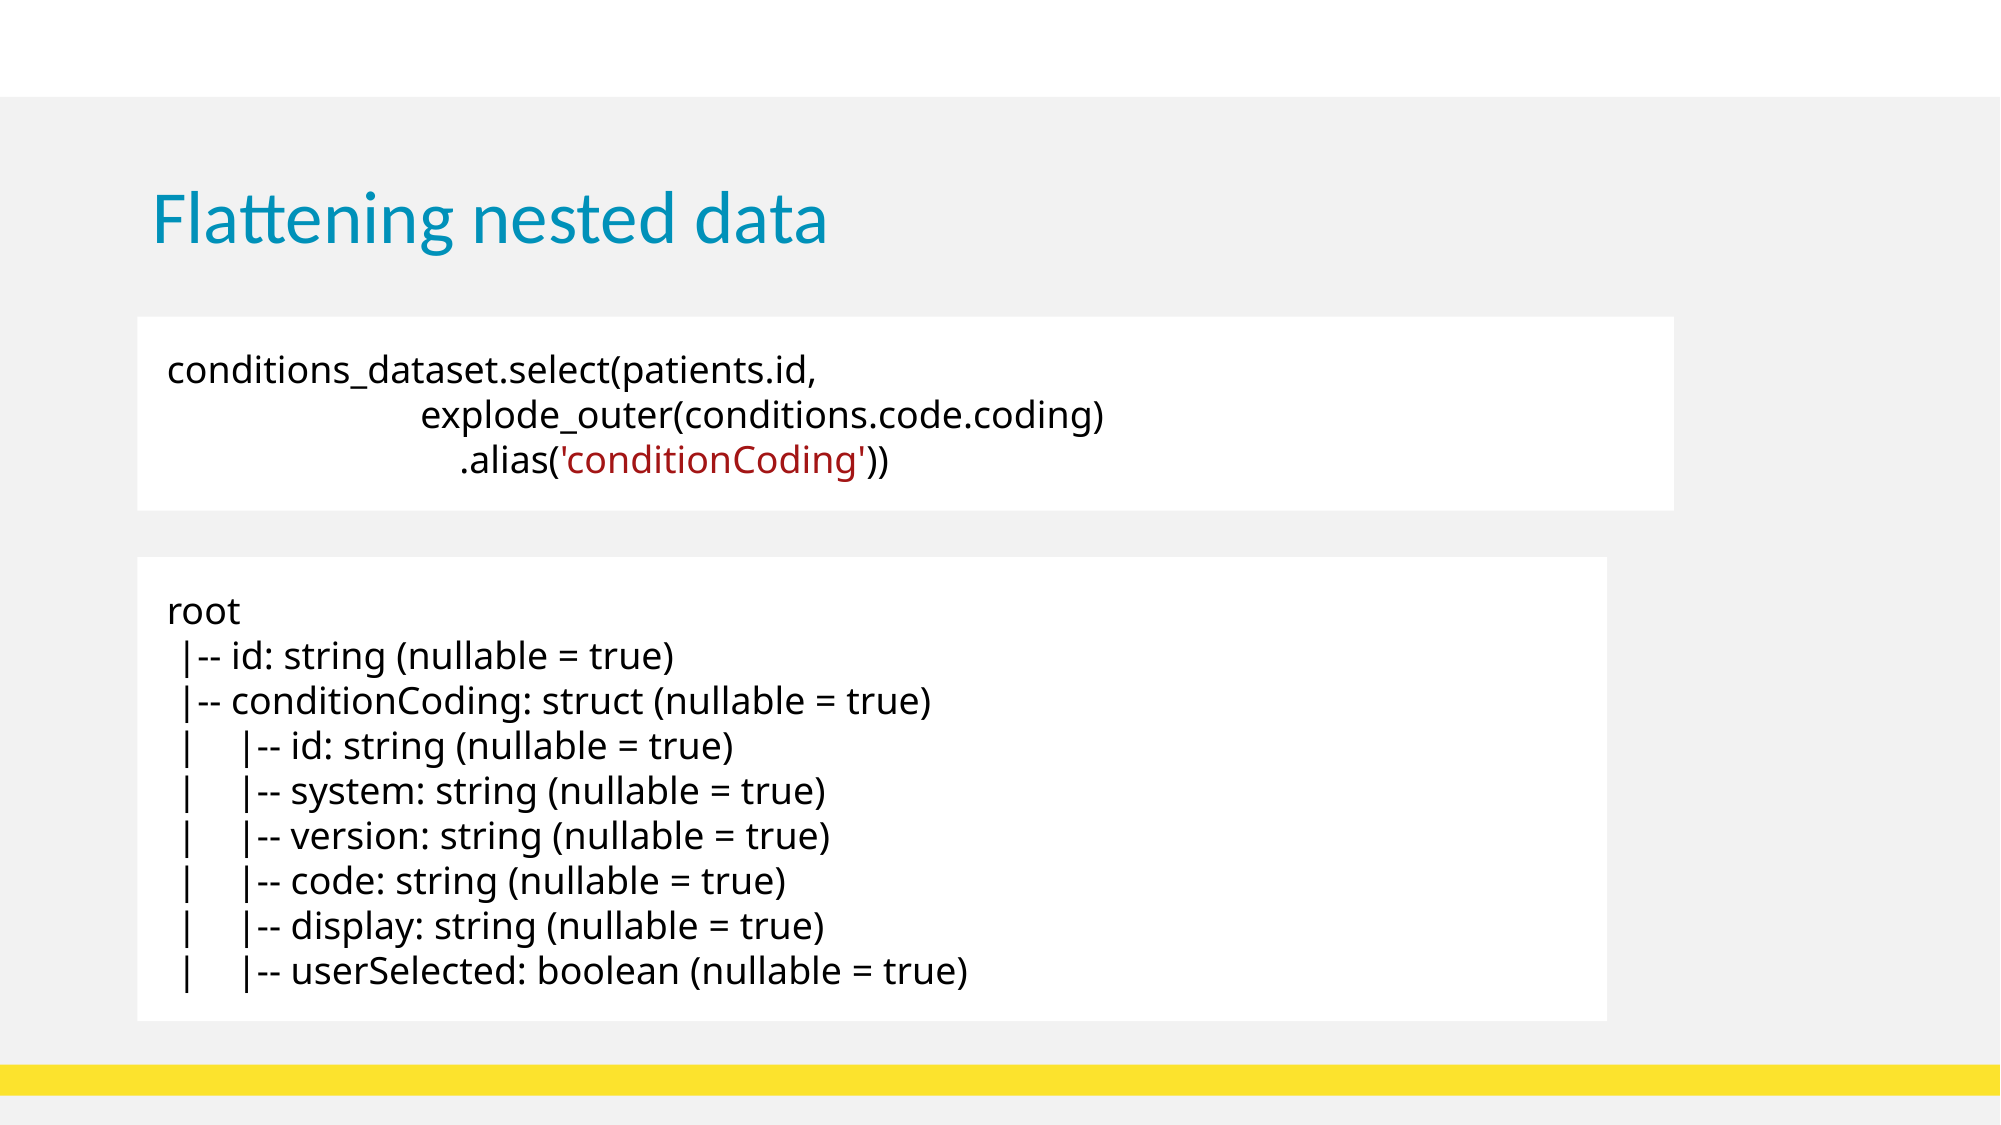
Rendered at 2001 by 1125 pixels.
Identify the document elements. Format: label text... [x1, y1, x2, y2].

text_box conditions_dataset.select(patients.id, explode_outer(conditions.code.coding) .alias('conditionCoding')) [137, 316, 1674, 511]
text_box root |-- id: string (nullable = true) |-- conditionCoding: struct (nullable = true) | |-- id: string (nullable = true) | |-- system: string (nullable = true) | |-- version: string (nullable = true) | |-- code: string (nullable = true) | |-- display: string (nullable = true) | |-- userSelected: boolean (nullable = true) [137, 557, 1608, 1022]
title Flattening nested data [137, 171, 1863, 317]
